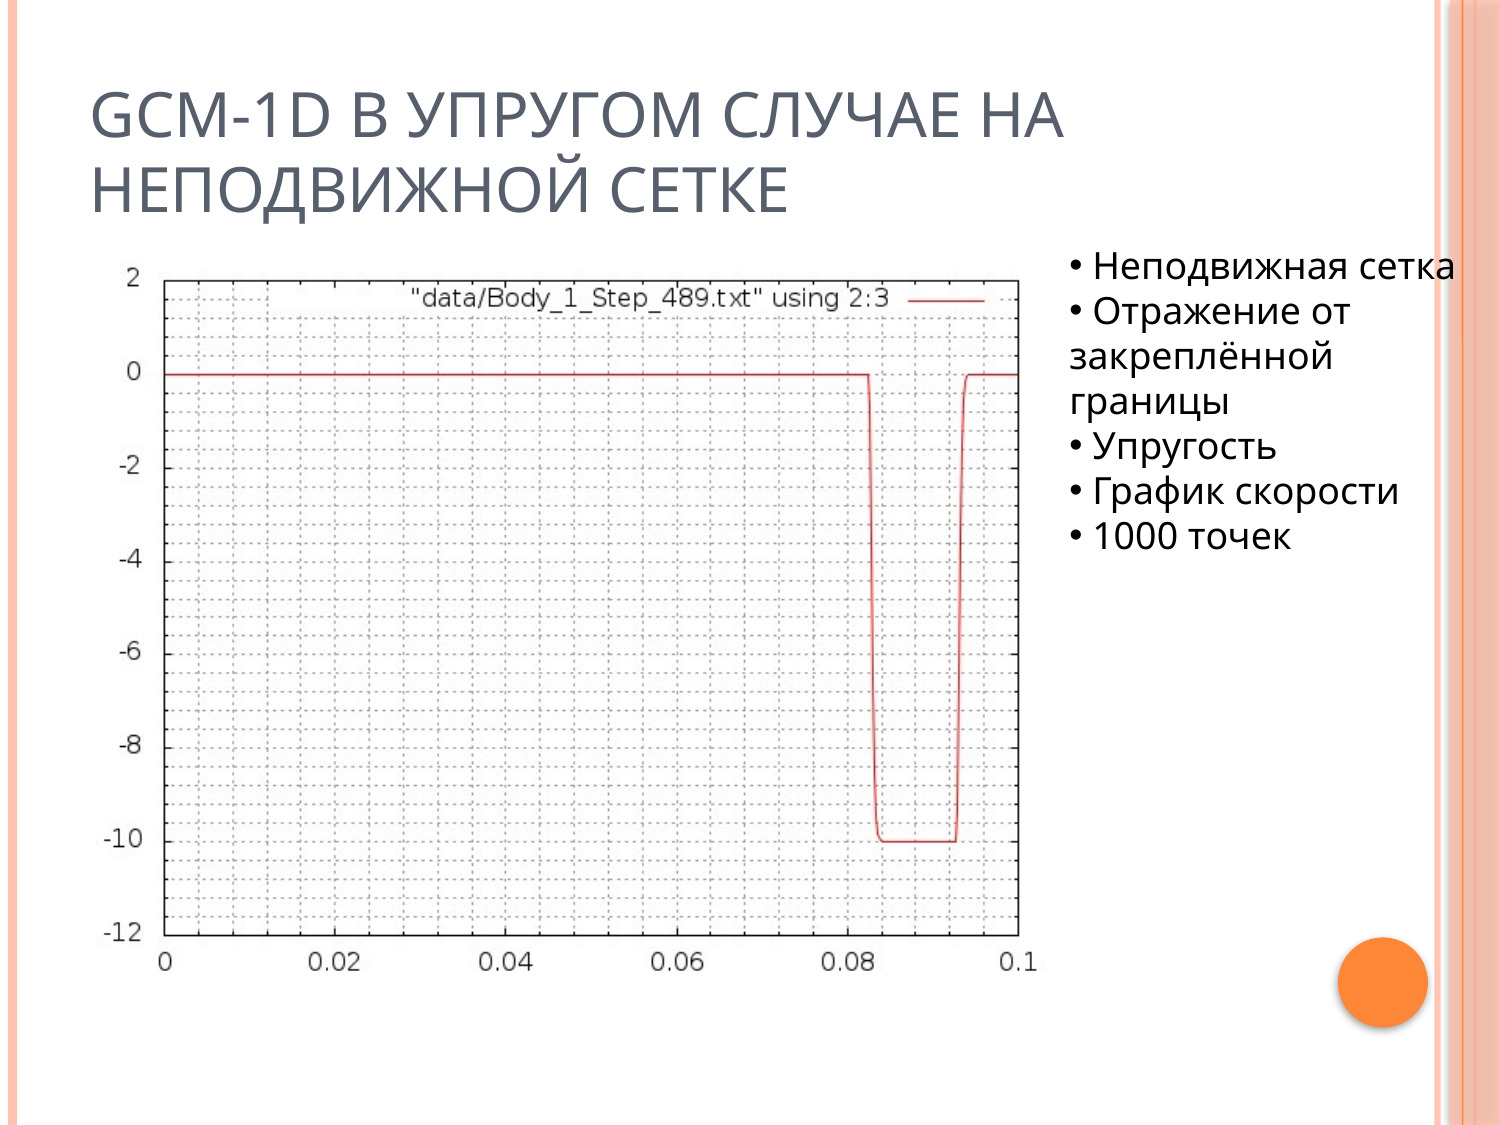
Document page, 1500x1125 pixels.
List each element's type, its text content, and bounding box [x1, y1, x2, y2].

text_box Неподвижная сетка Отражение от закреплённой границы Упругость График скорости 1000 точек [1054, 234, 1500, 565]
title GCM-1D в упругом случае на неподвижной сетке [75, 45, 1300, 233]
picture [69, 245, 1071, 997]
